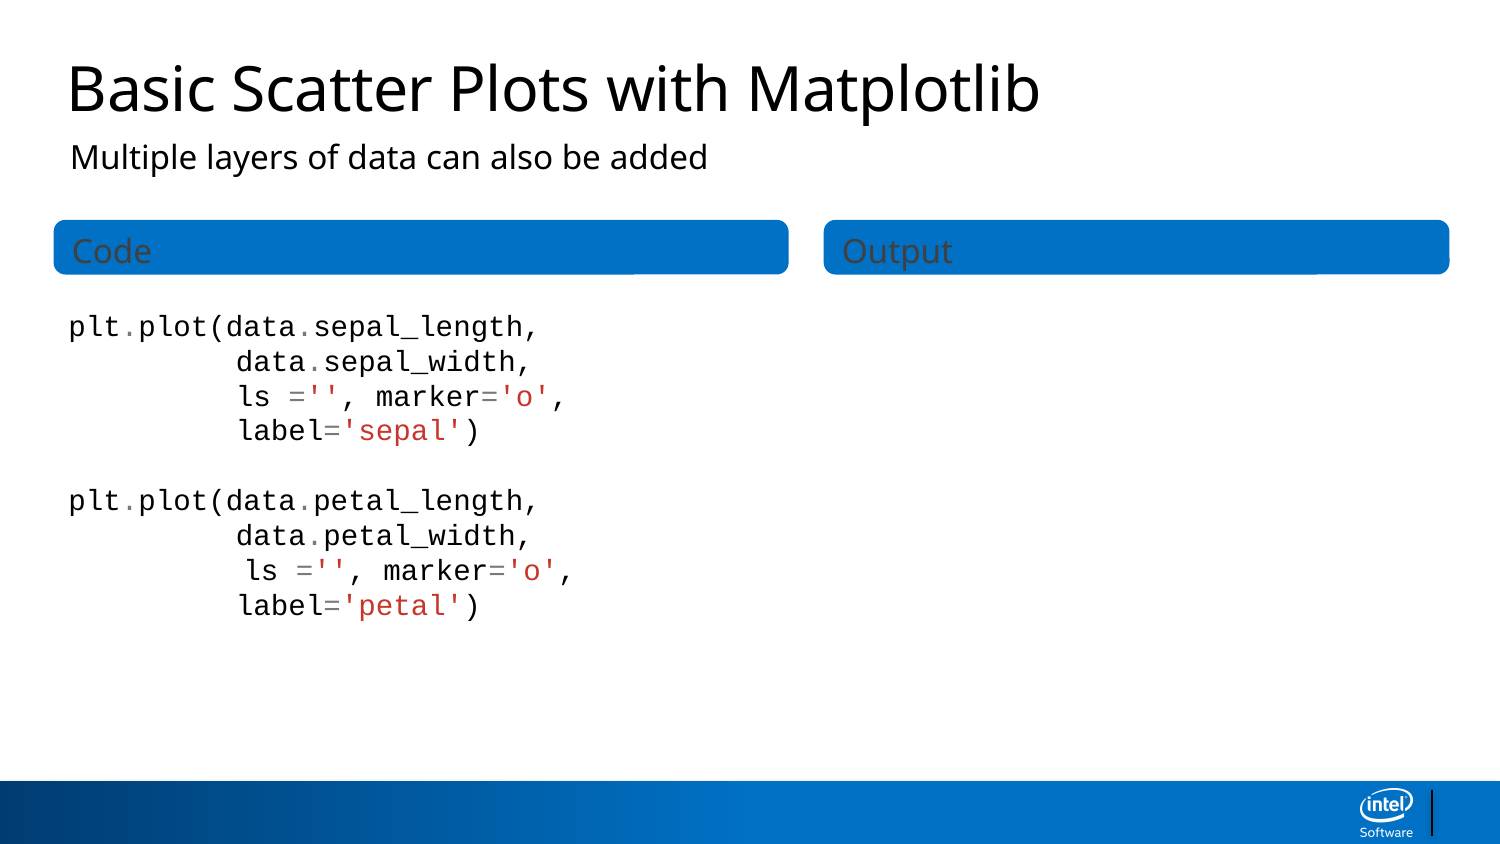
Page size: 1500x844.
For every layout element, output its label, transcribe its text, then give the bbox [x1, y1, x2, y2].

text_box Output [821, 217, 1452, 277]
text_box Multiple layers of data can also be added [55, 128, 1178, 184]
picture [1360, 788, 1413, 837]
text_box Basic Scatter Plots with Matplotlib [65, 48, 1450, 124]
text_box Code [51, 217, 791, 277]
text_box plt.plot(data.sepal_length, data.sepal_width, ls ='', marker='o', label='sepal') plt.plot(data.petal_length, data.petal_width, ls ='', marker='o', label='petal') [53, 299, 801, 629]
